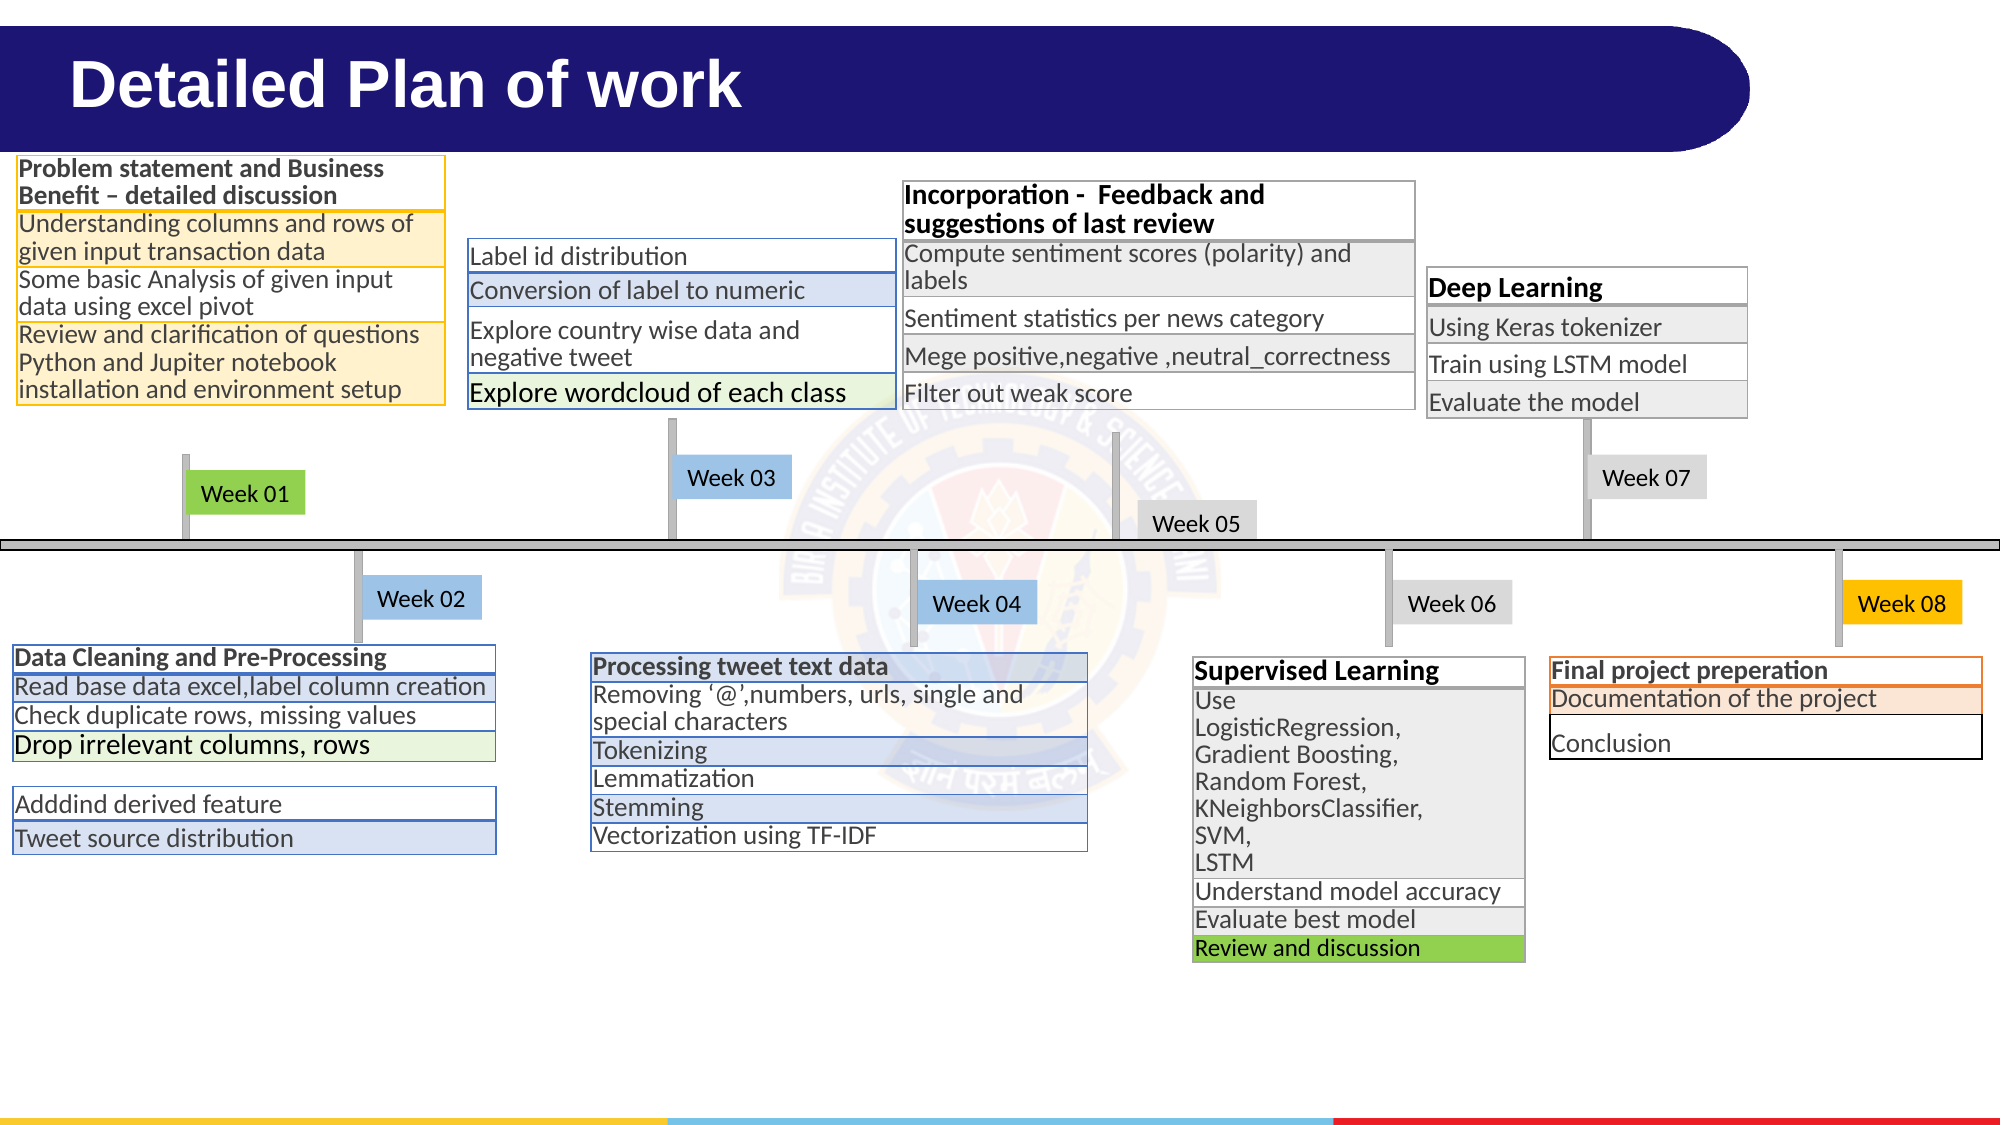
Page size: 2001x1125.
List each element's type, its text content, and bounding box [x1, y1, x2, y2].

table_cell Tweet source distribution [14, 822, 495, 854]
table_cell Evaluate best model [1194, 908, 1524, 935]
text_box [910, 549, 918, 647]
table_cell Sentiment statistics per news category [904, 297, 1414, 333]
table_header Final project preperation [1551, 658, 1981, 684]
text_box [0, 539, 2000, 551]
text_box [1583, 418, 1592, 539]
table_cell Train using LSTM model [1428, 344, 1747, 380]
table_cell Compute sentiment scores (polarity) and labels [904, 243, 1414, 296]
picture [0, 26, 1750, 152]
text_box [1835, 549, 1843, 647]
text_box Week 06 [1393, 579, 1513, 625]
picture [0, 1118, 2000, 1125]
table_header Problem statement and Business Benefit – detailed discussion [18, 156, 444, 209]
table_header Deep Learning [1428, 268, 1747, 303]
table_cell Filter out weak score [904, 373, 1414, 409]
text_box Week 03 [672, 454, 792, 500]
text_box Week 01 [186, 470, 306, 515]
table_cell Read base data excel,label column creation [14, 676, 495, 701]
table_cell Explore wordcloud of each class [469, 374, 895, 408]
table_header Processing tweet text data [592, 654, 1087, 681]
table_cell Review and discussion [1194, 936, 1524, 961]
text_box Week 07 [1587, 454, 1707, 500]
table_cell Documentation of the project [1551, 688, 1981, 714]
table_cell Conversion of label to numeric [469, 274, 895, 306]
text_box Week 04 [917, 579, 1038, 625]
table_header Adddind derived feature [14, 787, 495, 819]
table_cell Using Keras tokenizer [1428, 307, 1747, 342]
text_box Week 08 [1843, 579, 1963, 625]
table_cell Vectorization using TF-IDF [592, 824, 1087, 851]
table_cell Evaluate the model [1428, 381, 1747, 417]
table_header Label id distribution [469, 239, 895, 271]
table_cell Tokenizing [592, 738, 1087, 765]
table_cell Drop irrelevant columns, rows [14, 732, 495, 761]
table_header Data Cleaning and Pre-Processing [14, 646, 495, 672]
text_box [1385, 549, 1393, 647]
text_box [1112, 432, 1120, 539]
table_cell Explore country wise data and negative tweet [469, 307, 895, 372]
title Detailed Plan of work [54, 23, 1584, 149]
text_box Week 05 [1137, 500, 1257, 539]
text_box [354, 551, 363, 643]
table_cell Mege positive,negative ,neutral_correctness [904, 335, 1414, 371]
text_box [668, 418, 677, 539]
table_cell Lemmatization [592, 767, 1087, 794]
table_cell Some basic Analysis of given input data using excel pivot [18, 268, 444, 321]
table_cell Check duplicate rows, missing values [14, 703, 495, 730]
table_cell Use LogisticRegression, Gradient Boosting, Random Forest, KNeighborsClassifier, SVM, LSTM [1194, 690, 1524, 878]
table_cell Understanding columns and rows of given input transaction data [18, 213, 444, 266]
table_cell Conclusion [1551, 715, 1981, 758]
table_header Supervised Learning [1194, 658, 1524, 686]
table_cell Understand model accuracy [1194, 879, 1524, 906]
text_box Week 02 [362, 575, 482, 620]
table_cell Stemming [592, 795, 1087, 822]
table_header Incorporation - Feedback and suggestions of last review [904, 182, 1414, 239]
text_box [182, 454, 190, 539]
table_cell Review and clarification of questions Python and Jupiter notebook installation and environment setup [18, 323, 444, 404]
table_cell Removing ‘@’,numbers, urls, single and special characters [592, 683, 1087, 736]
